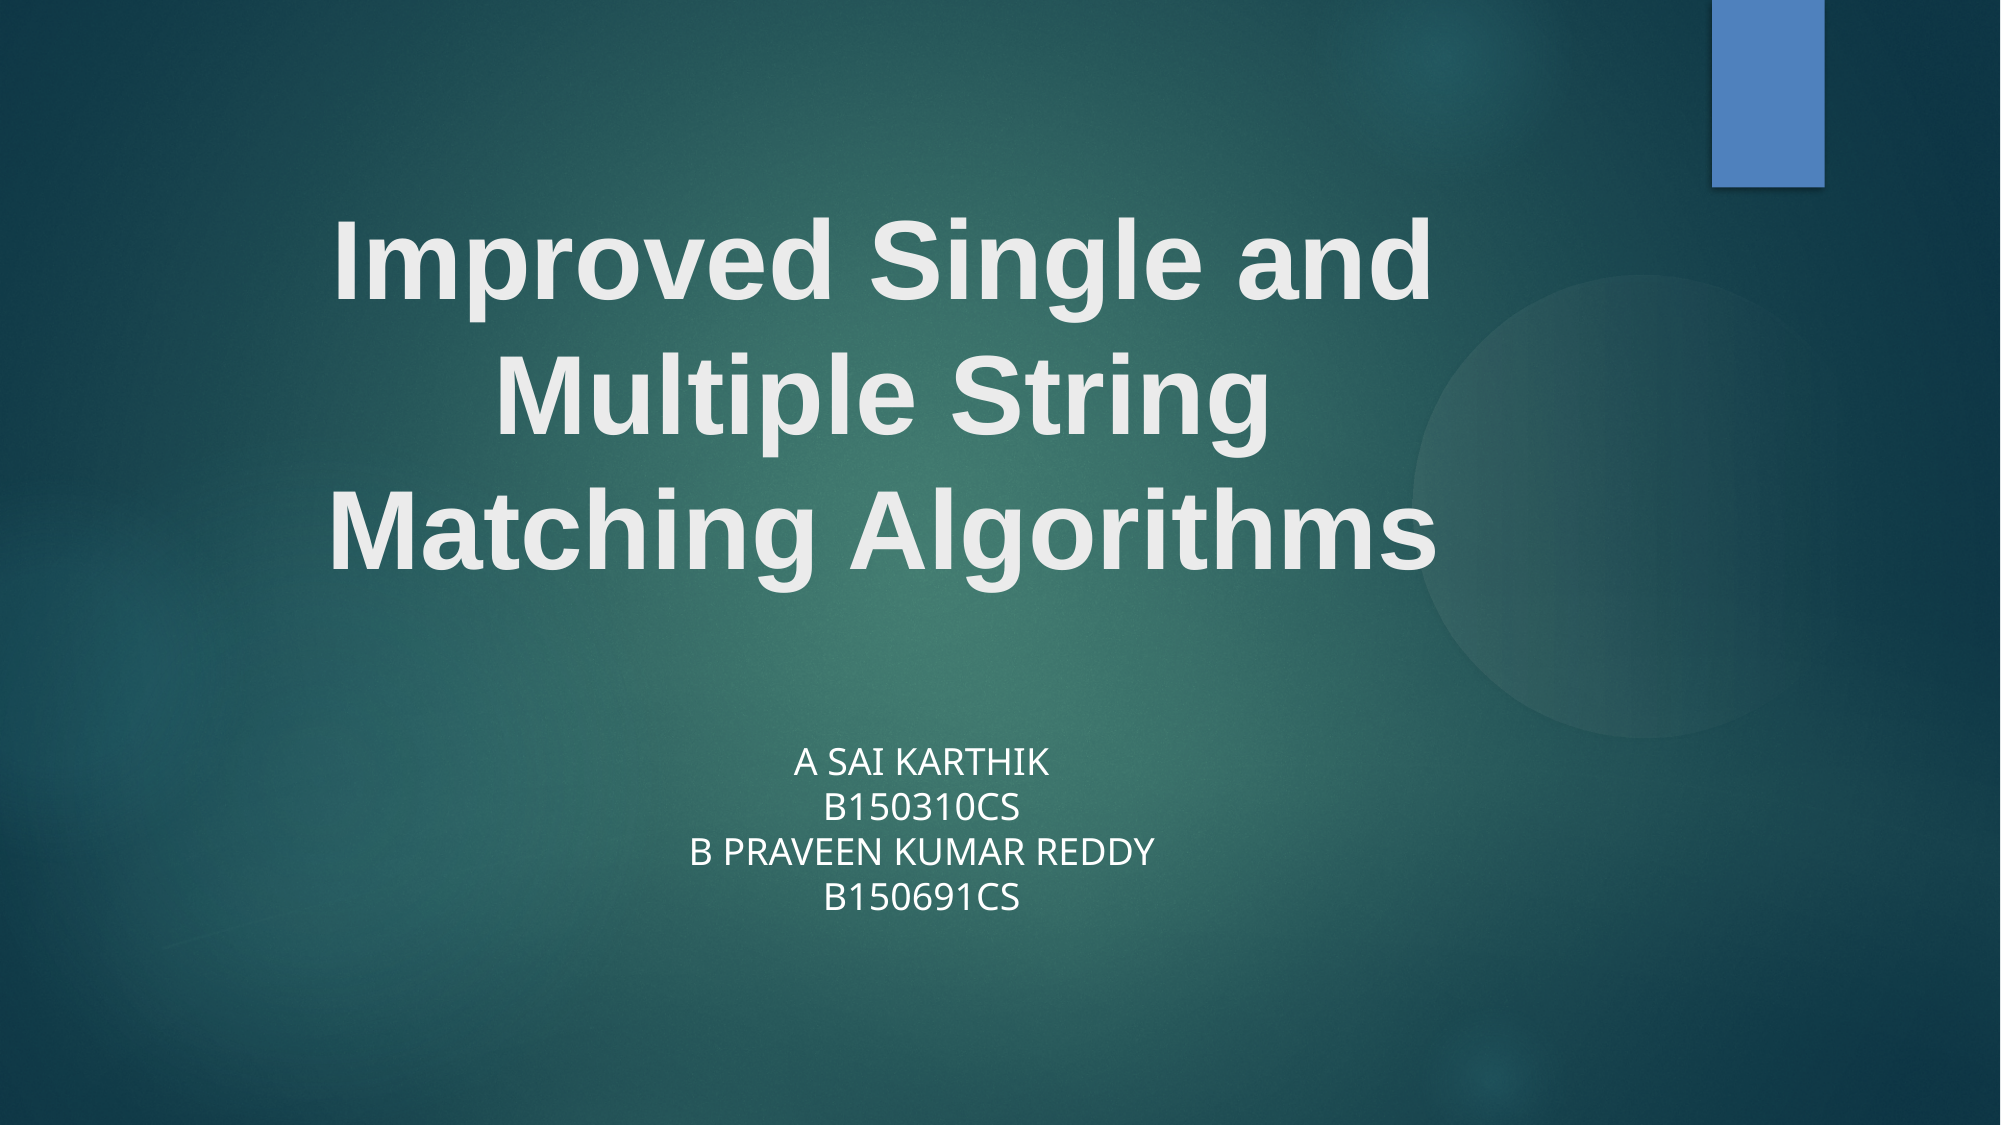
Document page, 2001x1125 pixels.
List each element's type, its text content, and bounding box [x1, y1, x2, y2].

text_box A SAI KARTHIK B150310CS B PRAVEEN KUMAR REDDY B150691CS [247, 730, 1522, 1050]
text_box Improved Single and Multiple String Matching Algorithms [247, 188, 1522, 600]
picture [0, 0, 2001, 1125]
